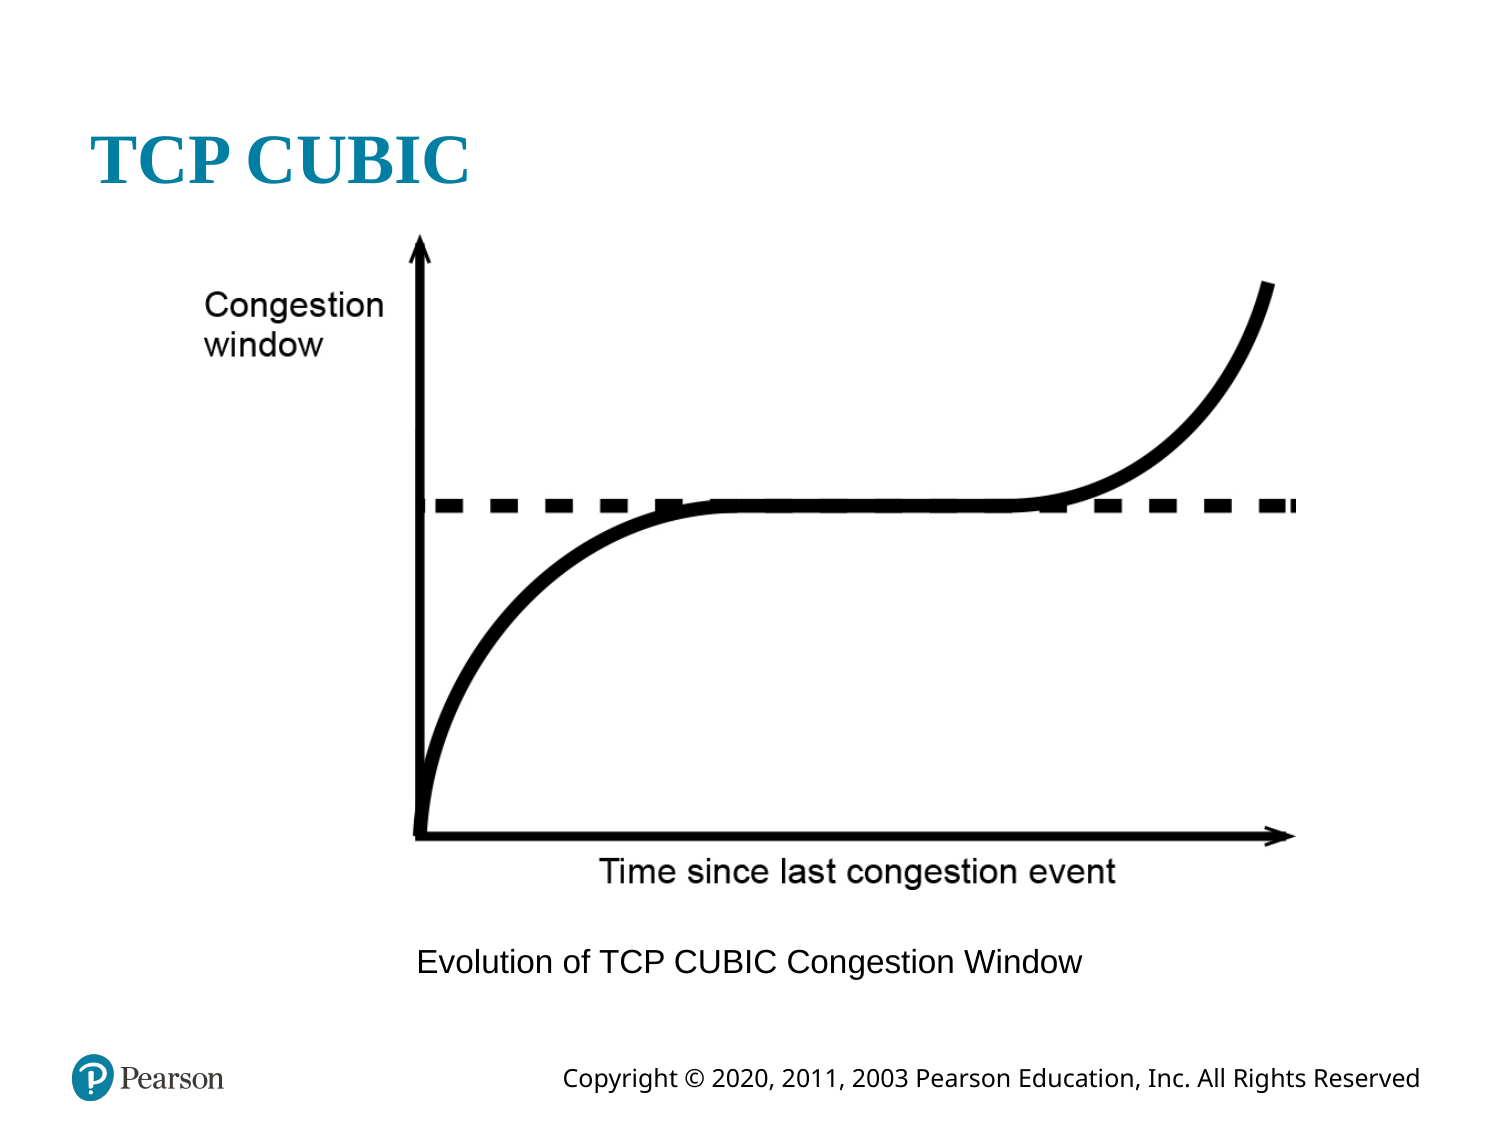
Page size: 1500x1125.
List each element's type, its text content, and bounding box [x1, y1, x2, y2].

title TCP CUBIC [75, 37, 1425, 213]
picture [72, 1054, 88, 1070]
picture [72, 1087, 83, 1101]
list Evolution of TCP CUBIC Congestion Window [75, 912, 1425, 996]
picture [98, 1054, 224, 1101]
picture [204, 234, 1296, 891]
picture [80, 1063, 106, 1088]
